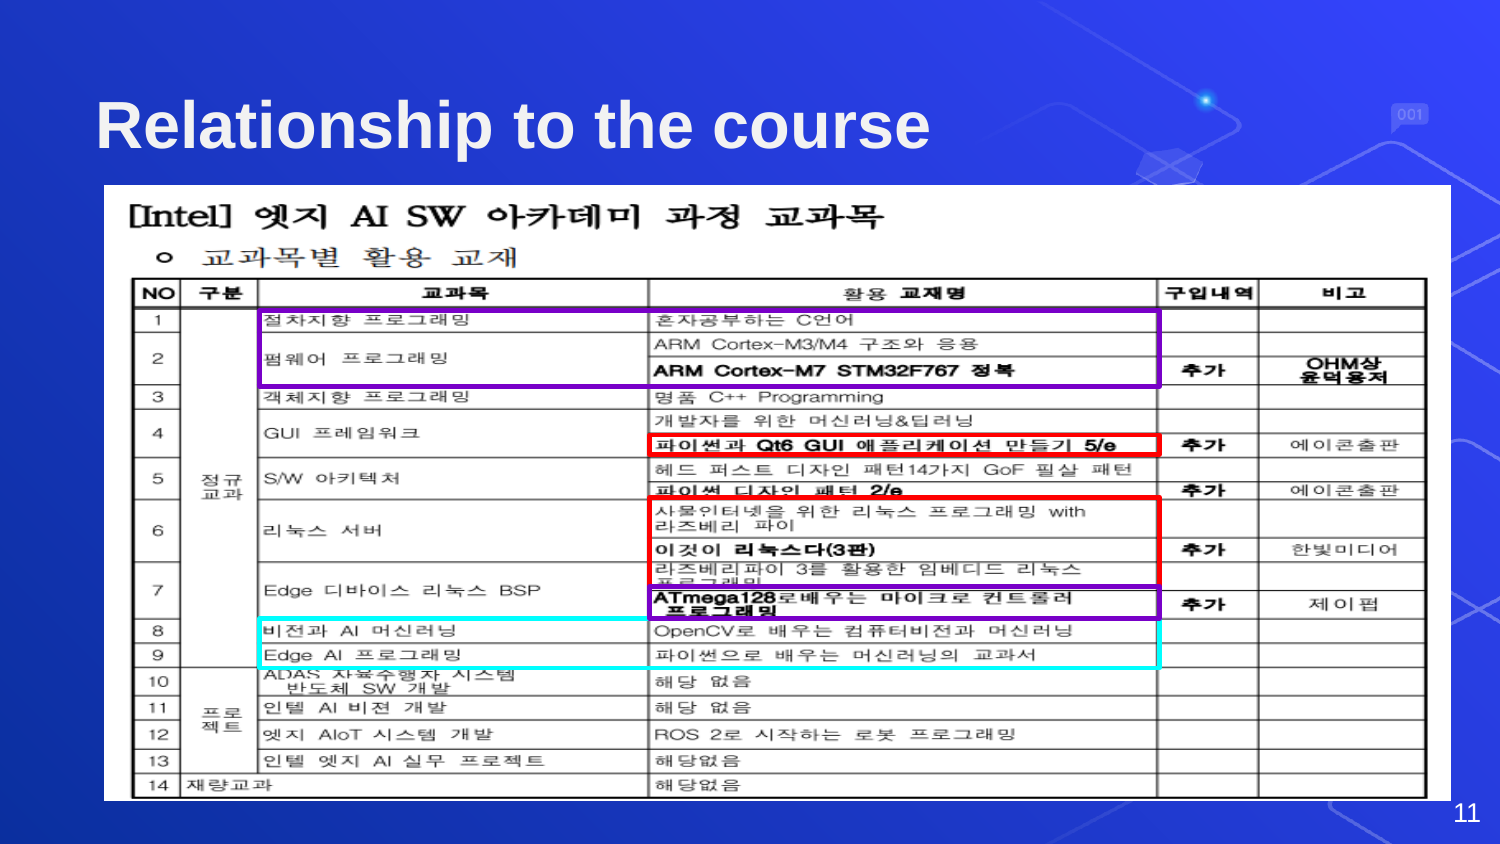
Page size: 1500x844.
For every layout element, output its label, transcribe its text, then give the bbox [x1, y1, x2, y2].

slide_number 11 [1391, 779, 1482, 844]
text_box Relationship to the course [95, 20, 1146, 162]
picture [0, 0, 1500, 844]
